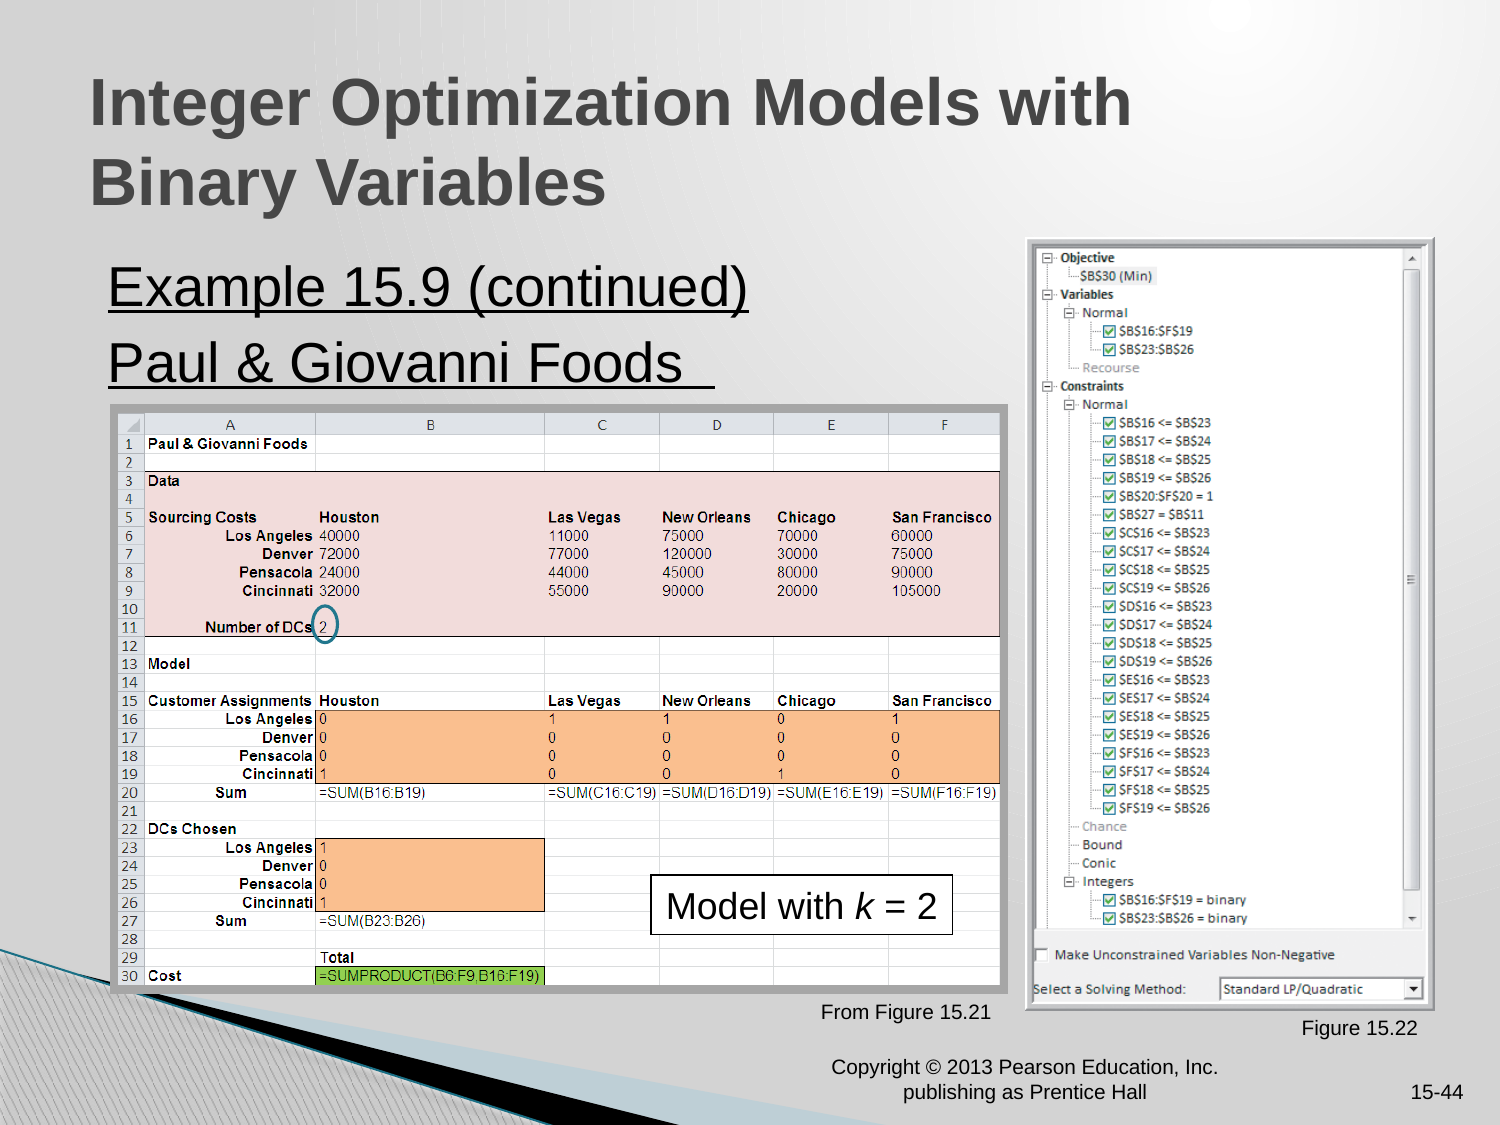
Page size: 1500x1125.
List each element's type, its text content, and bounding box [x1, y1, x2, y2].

picture [1024, 237, 1435, 1012]
text_box Figure 15.22 [1286, 1022, 1433, 1047]
footer Copyright © 2013 Pearson Education, Inc. publishing as Prentice Hall [812, 1051, 1238, 1112]
picture [117, 412, 1001, 986]
list Example 15.9 (continued) Paul & Giovanni Foods [74, 242, 1019, 986]
title Integer Optimization Models with Binary Variables [75, 45, 1425, 233]
slide_number 15-44 [1362, 1051, 1479, 1112]
text_box From Figure 15.21 [806, 990, 1007, 1031]
